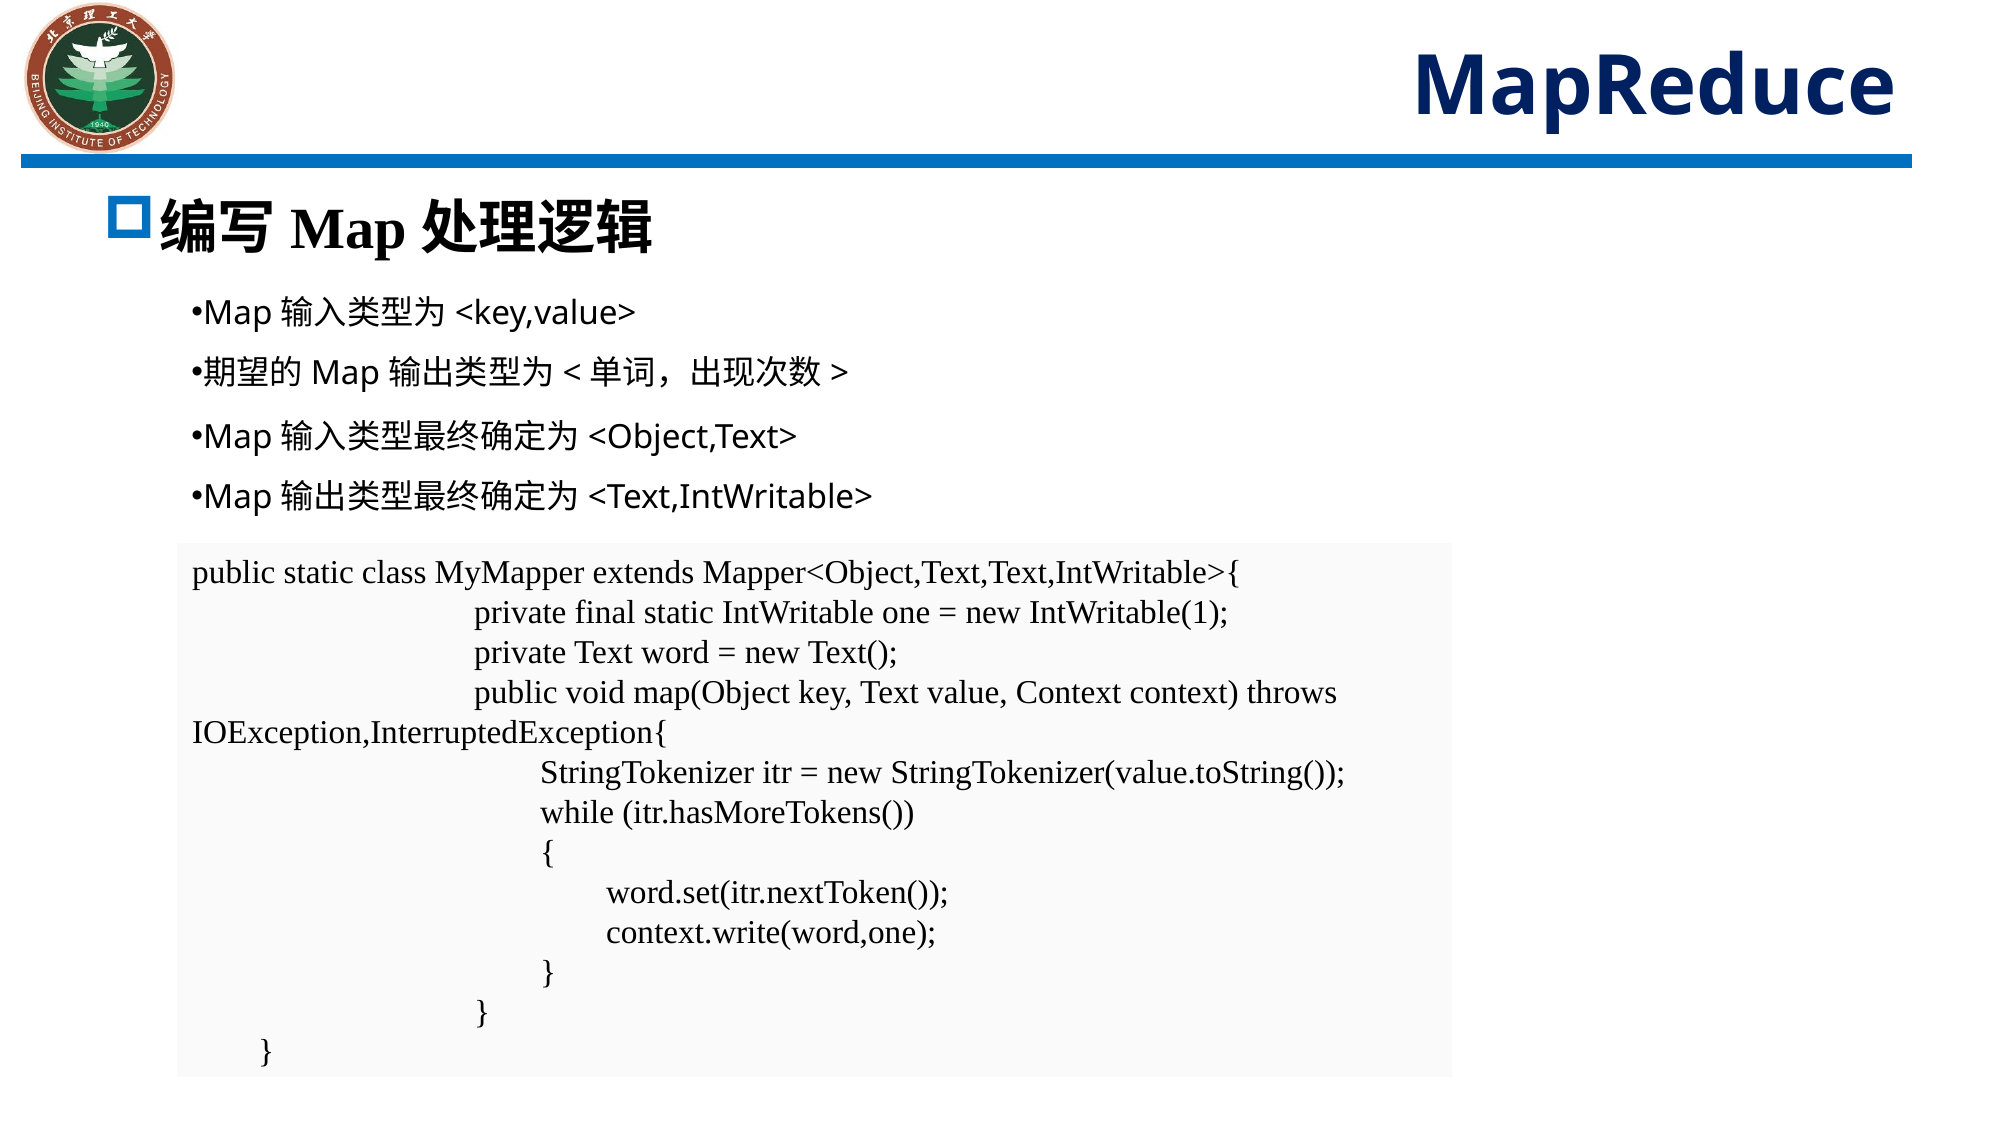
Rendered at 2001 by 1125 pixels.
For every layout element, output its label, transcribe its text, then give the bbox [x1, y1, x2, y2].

text_box public static class MyMapper extends Mapper<Object,Text,Text,IntWritable>{ private final static IntWritable one = new IntWritable(1); private Text word = new Text(); public void map(Object key, Text value, Context context) throws IOException,InterruptedException{ StringTokenizer itr = new StringTokenizer(value.toString()); while (itr.hasMoreTokens()) { word.set(itr.nextToken()); context.write(word,one); } } } [177, 543, 1453, 1077]
text_box MapReduce [962, 51, 1912, 139]
text_box Map输入类型为<key,value> 期望的Map输出类型为<单词，出现次数> [176, 263, 1552, 388]
text_box 编写Map处理逻辑 [88, 182, 669, 268]
text_box Map输入类型最终确定为<Object,Text> Map输出类型最终确定为<Text,IntWritable> [176, 388, 1552, 523]
text_box [21, 154, 1912, 168]
picture [21, 0, 178, 156]
